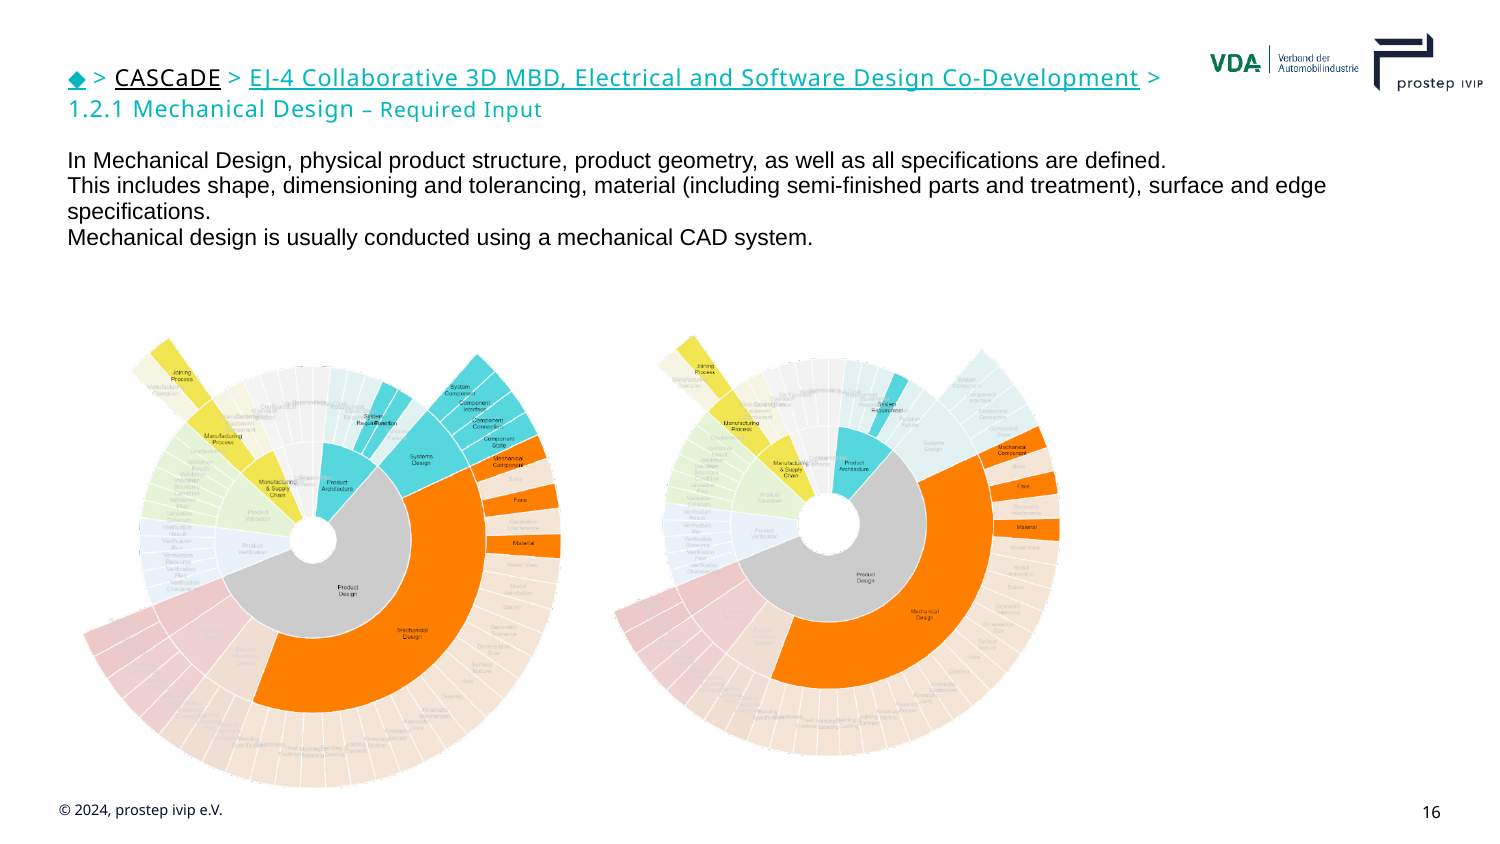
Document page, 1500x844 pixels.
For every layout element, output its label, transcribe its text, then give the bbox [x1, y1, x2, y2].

picture [1208, 43, 1360, 75]
title ◆ > CASCaDE > EJ-4 Collaborative 3D MBD, Electrical and Software Design Co-Development > 1.2.1 Mechanical Design – Required Input [53, 55, 1177, 140]
picture [596, 291, 1060, 756]
table_header In Mechanical Design, physical product structure, product geometry, as well as all specifications are defined. This includes shape, dimensioning and tolerancing, material (including semi-finished parts and treatment), surface and edge specifications. Mechanical design is usually conducted using a mechanical CAD system. [52, 140, 1447, 257]
picture [1373, 32, 1483, 92]
picture [64, 291, 562, 789]
